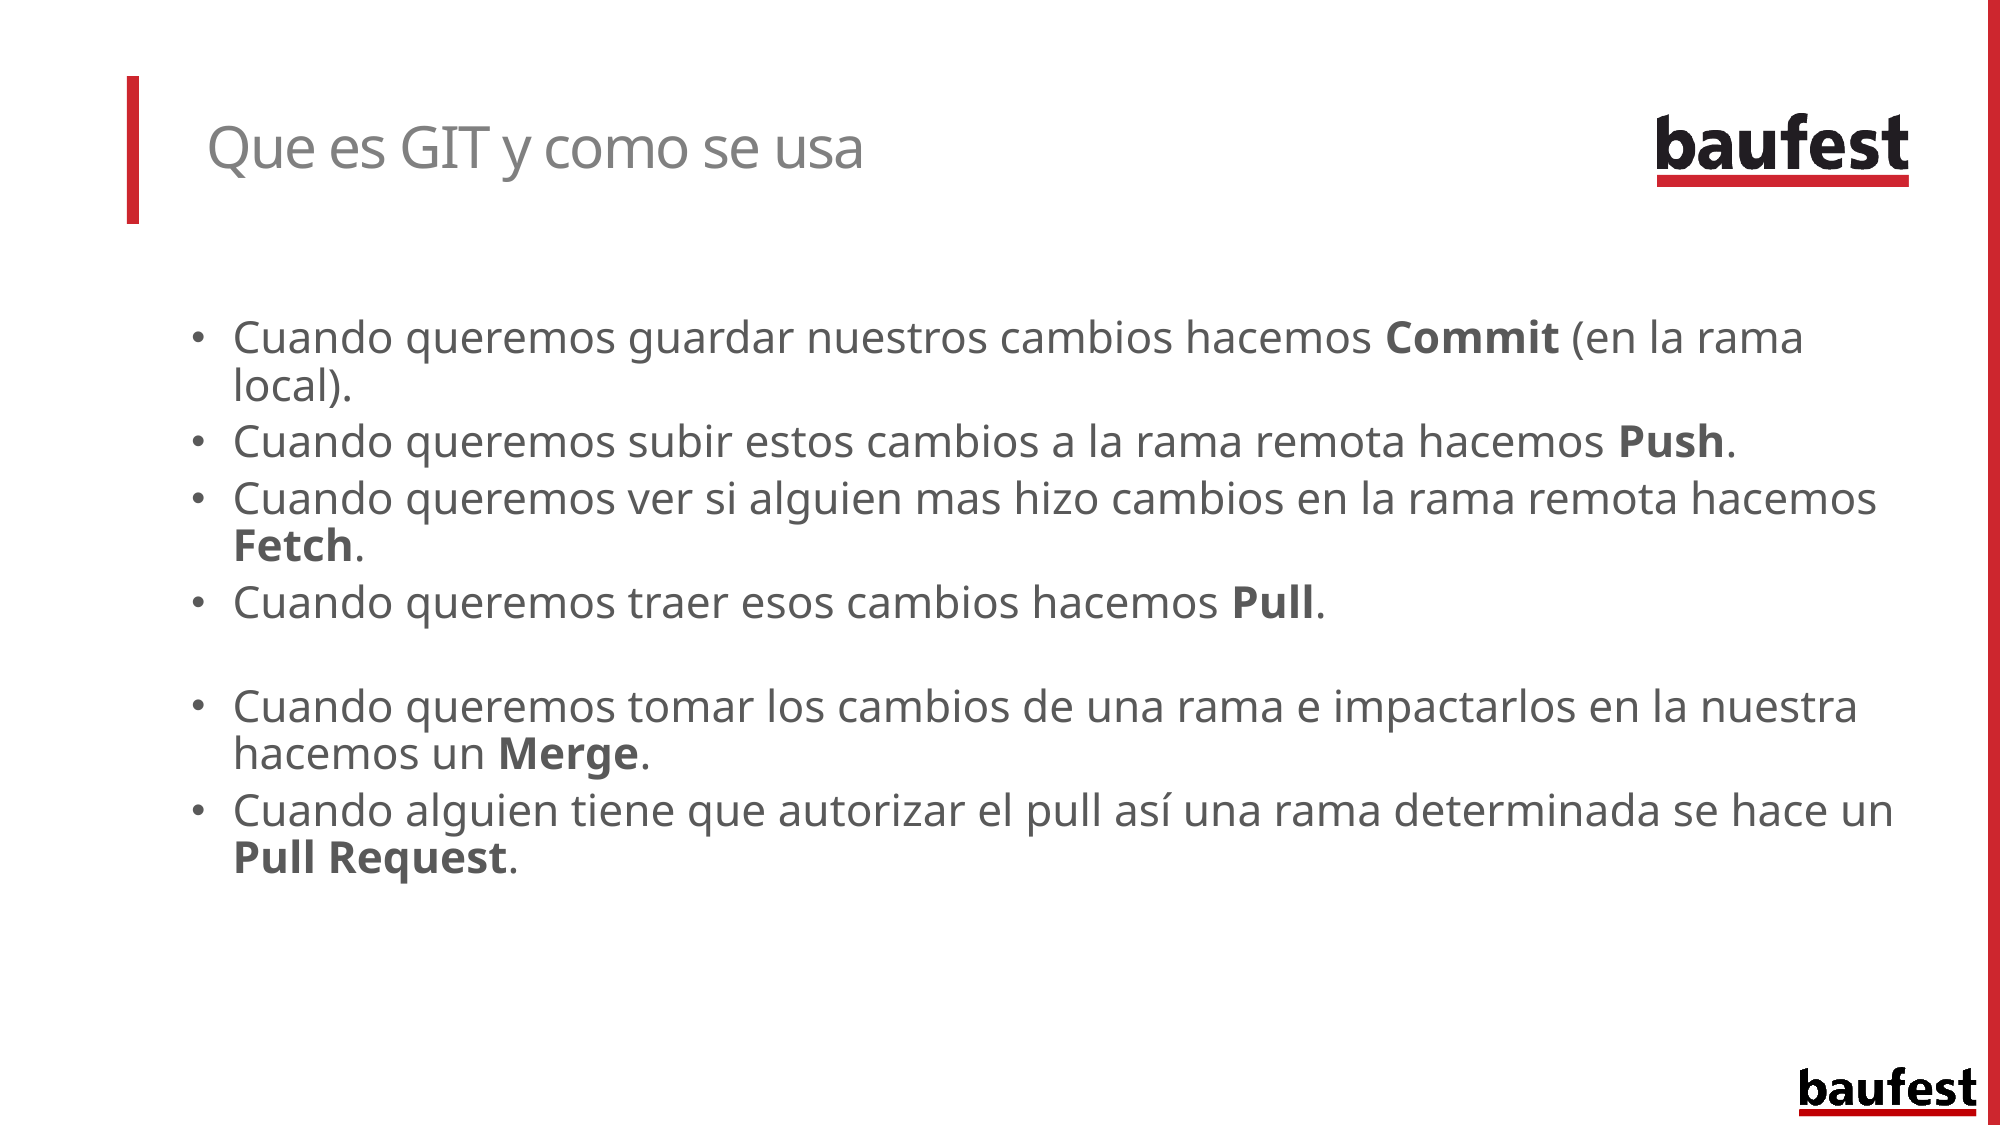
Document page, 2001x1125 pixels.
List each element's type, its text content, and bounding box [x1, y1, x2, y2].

picture [1799, 1066, 1977, 1117]
text_box Cuando queremos guardar nuestros cambios hacemos Commit (en la rama local). Cuando queremos subir estos cambios a la rama remota hacemos Push. Cuando queremos ver si alguien mas hizo cambios en la rama remota hacemos Fetch. Cuando queremos traer esos cambios hacemos Pull. Cuando queremos tomar los cambios de una rama e impactarlos en la nuestra hacemos un Merge. Cuando alguien tiene que autorizar el pull así una rama determinada se hace un Pull Request. [85, 237, 1915, 824]
picture [1657, 113, 1909, 187]
title Que es GIT y como se usa [191, 103, 1585, 197]
